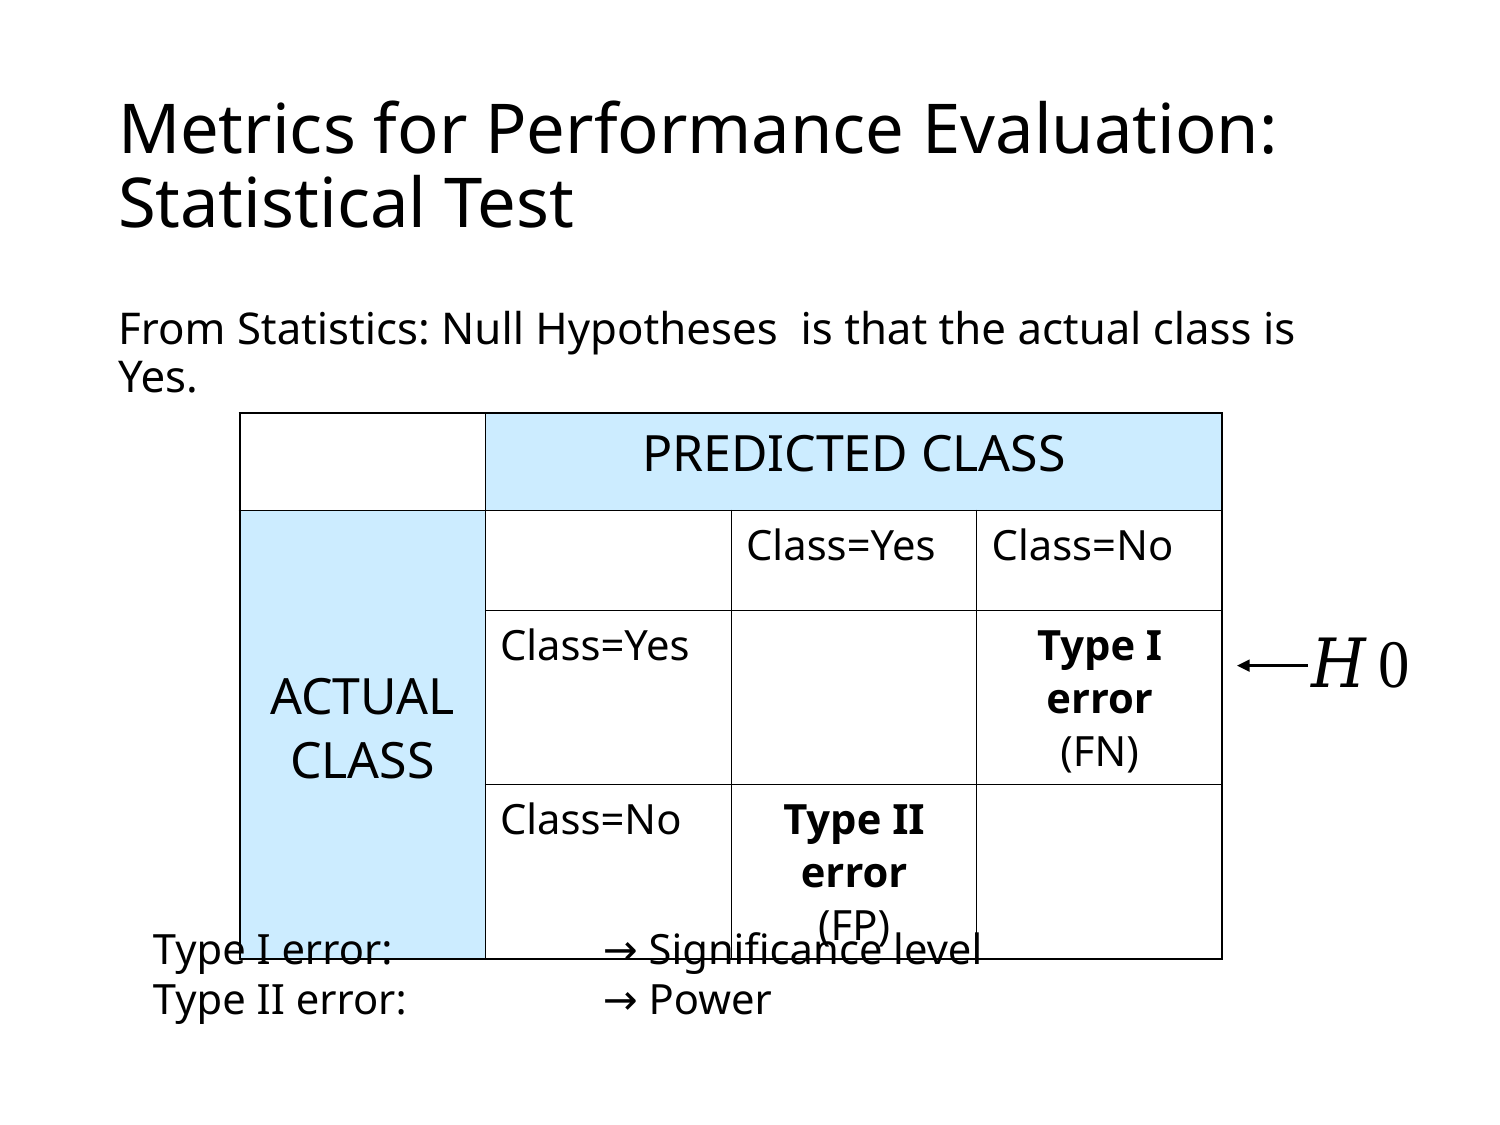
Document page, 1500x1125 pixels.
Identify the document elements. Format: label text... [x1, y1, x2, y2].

table_cell Class=Yes [486, 611, 731, 784]
table_cell [486, 511, 731, 610]
table_cell Class=Yes [732, 511, 976, 610]
table_cell Type I error (FN) [977, 611, 1221, 784]
table_header [241, 414, 485, 510]
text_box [1237, 627, 1412, 704]
table_cell Type II error (FP) [732, 785, 976, 958]
table_cell ACTUAL CLASS [241, 511, 485, 958]
table_cell Class=No [486, 785, 731, 958]
title Metrics for Performance Evaluation: Statistical Test [103, 59, 1397, 278]
table_cell Class=No [977, 511, 1221, 610]
table_header PREDICTED CLASS [486, 414, 1221, 510]
table_cell [732, 611, 976, 784]
table_cell [977, 785, 1221, 958]
